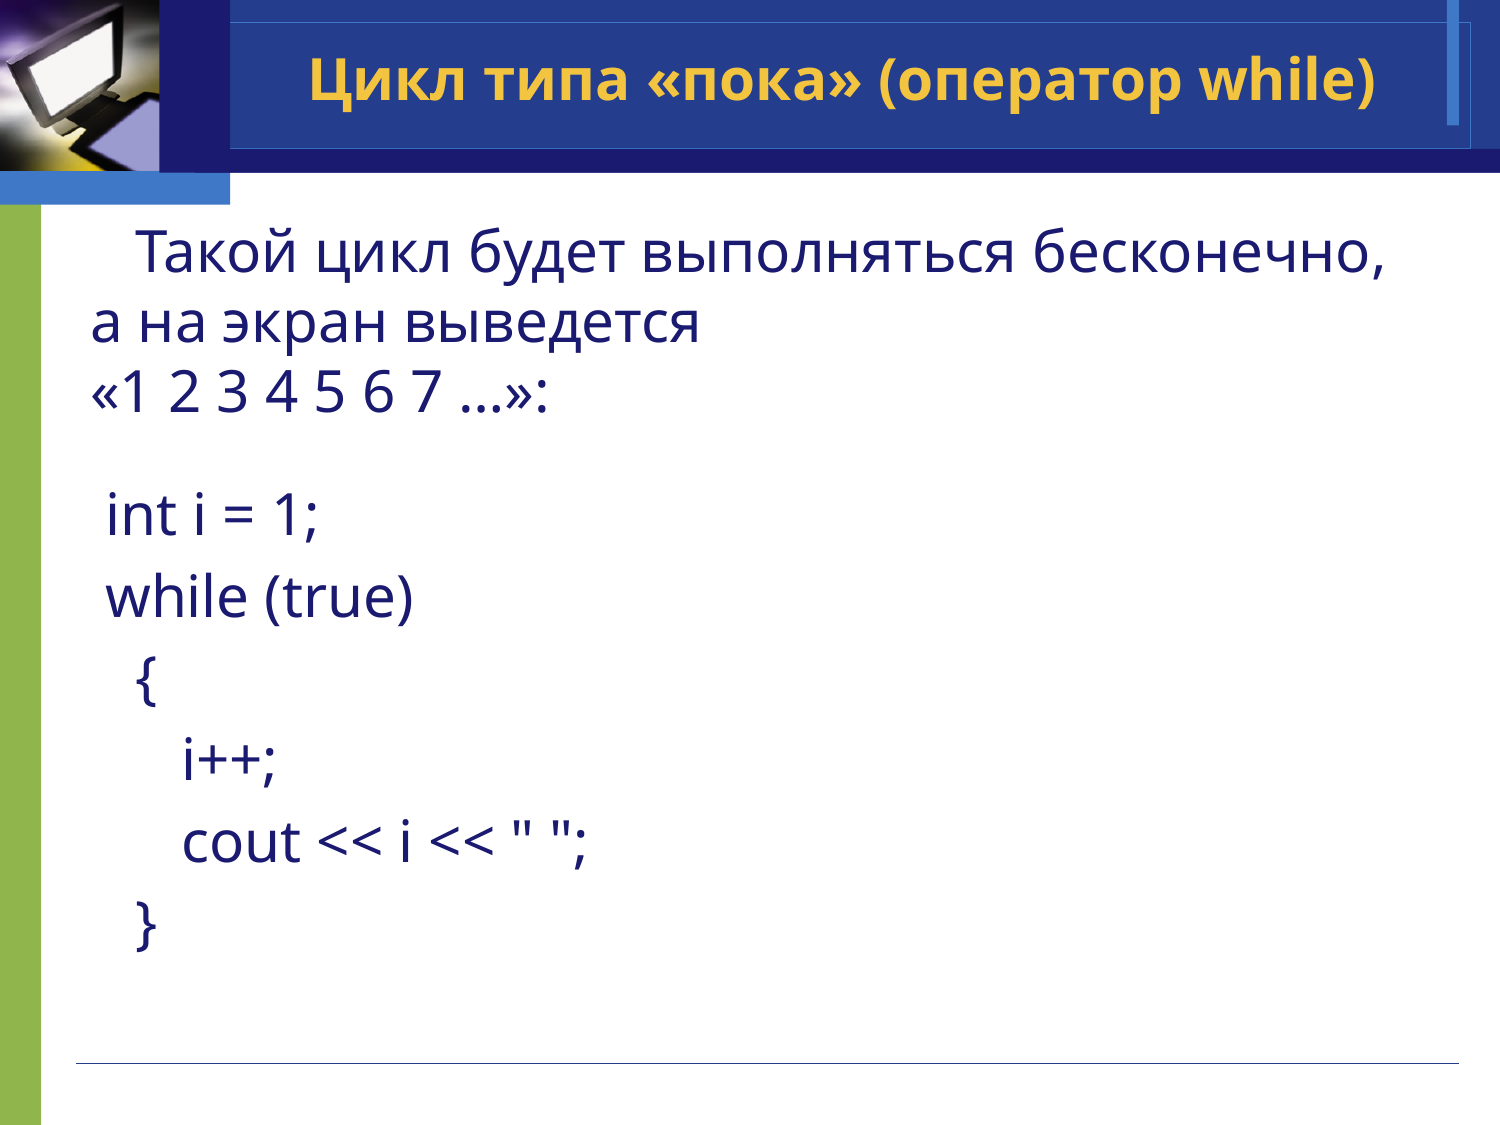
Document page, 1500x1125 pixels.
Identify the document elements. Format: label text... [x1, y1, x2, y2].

text_box Цикл типа «пока» (оператор while) [159, 31, 1500, 124]
picture [0, 0, 159, 171]
list Такой цикл будет выполняться бесконечно, а на экран выведется «1 2 3 4 5 6 7 …»: int i = 1; while (true) { i++; cout << i << " "; } [74, 206, 1426, 1069]
